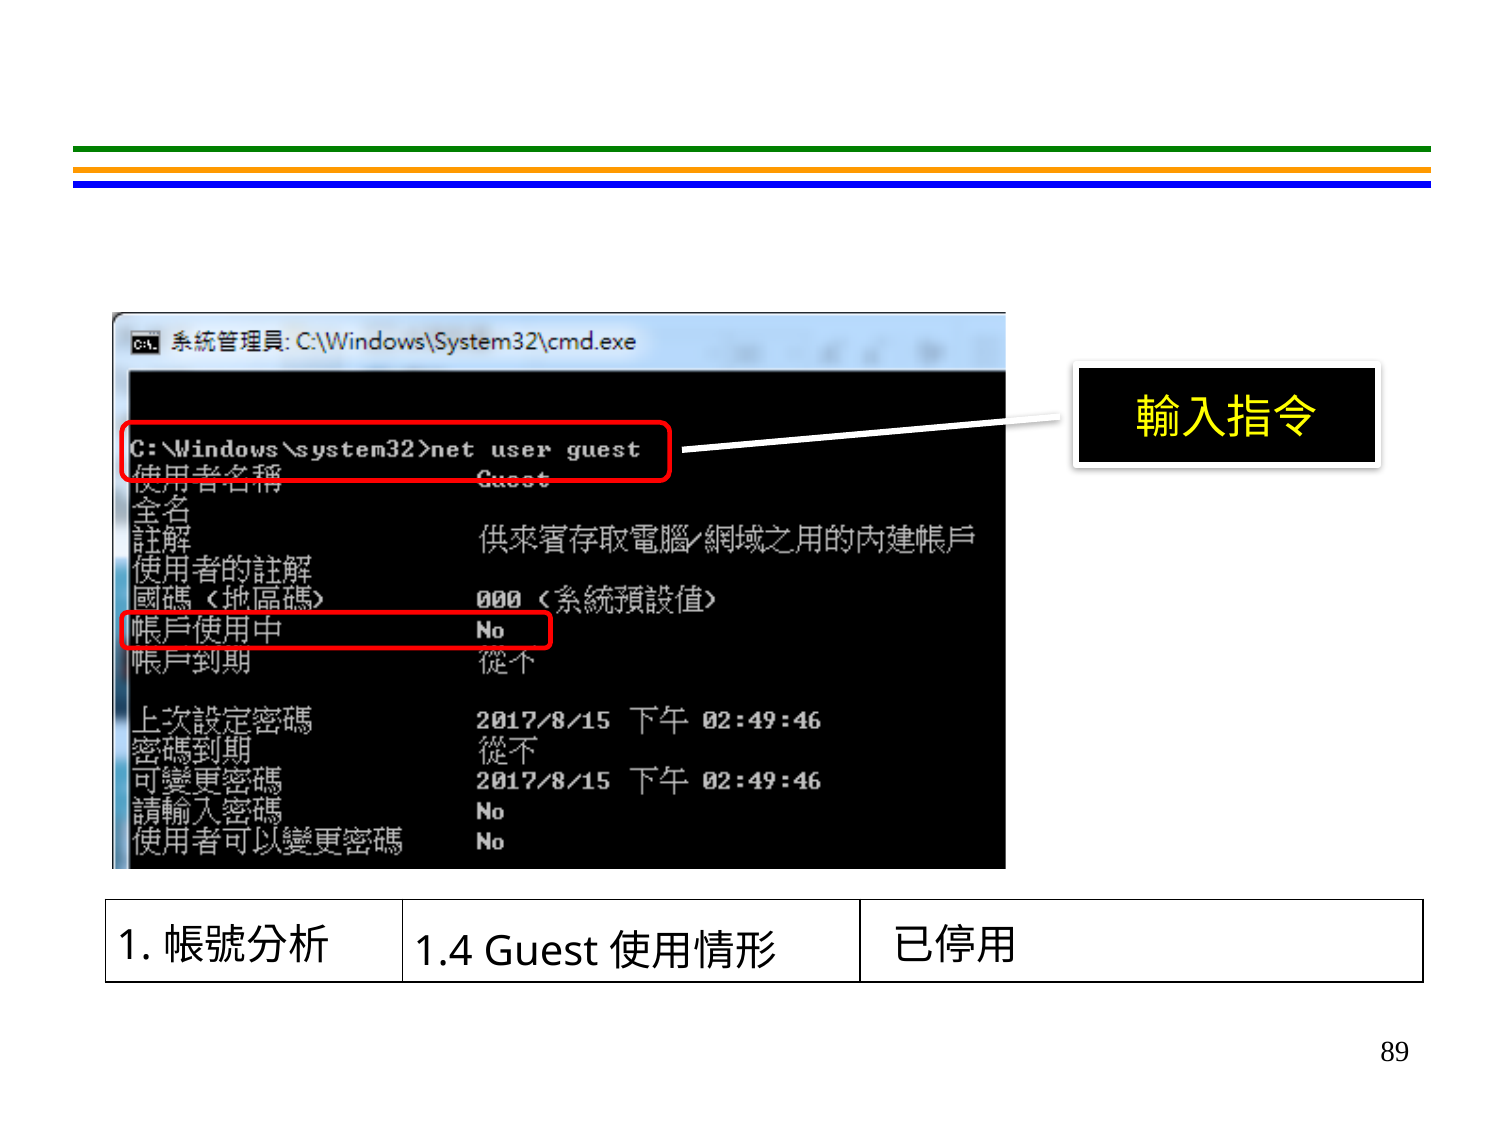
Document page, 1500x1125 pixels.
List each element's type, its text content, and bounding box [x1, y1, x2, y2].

picture [111, 312, 1006, 869]
table_header 1.4 Guest使用情形 [403, 900, 859, 981]
slide_number 89 [1074, 1024, 1425, 1103]
table_header 1.帳號分析 [106, 900, 402, 981]
text_box 輸入指令 [1075, 364, 1379, 465]
table_header 已停用 [861, 900, 1422, 981]
